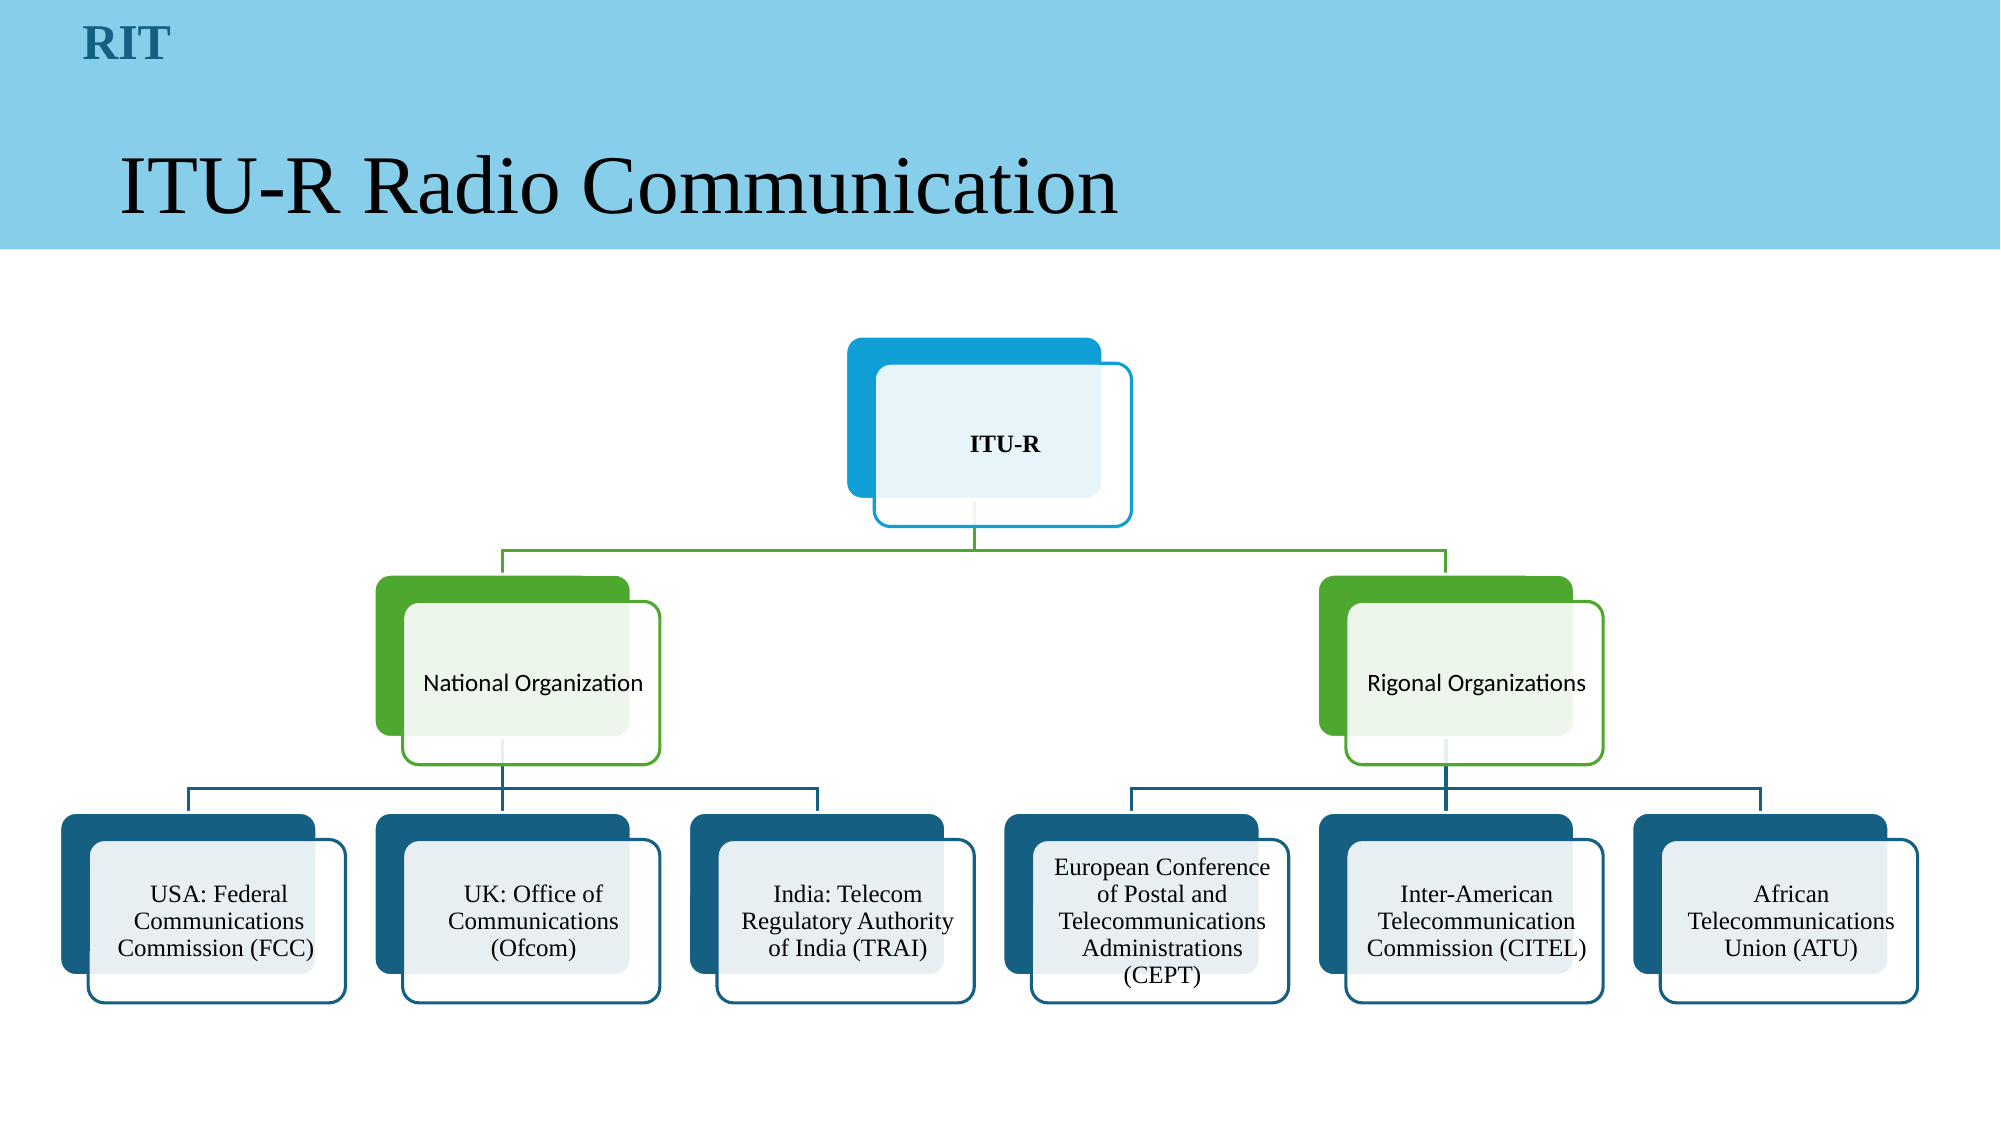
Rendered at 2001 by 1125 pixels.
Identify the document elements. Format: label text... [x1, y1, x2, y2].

text_box [0, 0, 2000, 250]
text_box RIT [67, 1, 518, 77]
text_box ITU-R Radio Communication [104, 78, 1830, 169]
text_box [58, 169, 1919, 1125]
